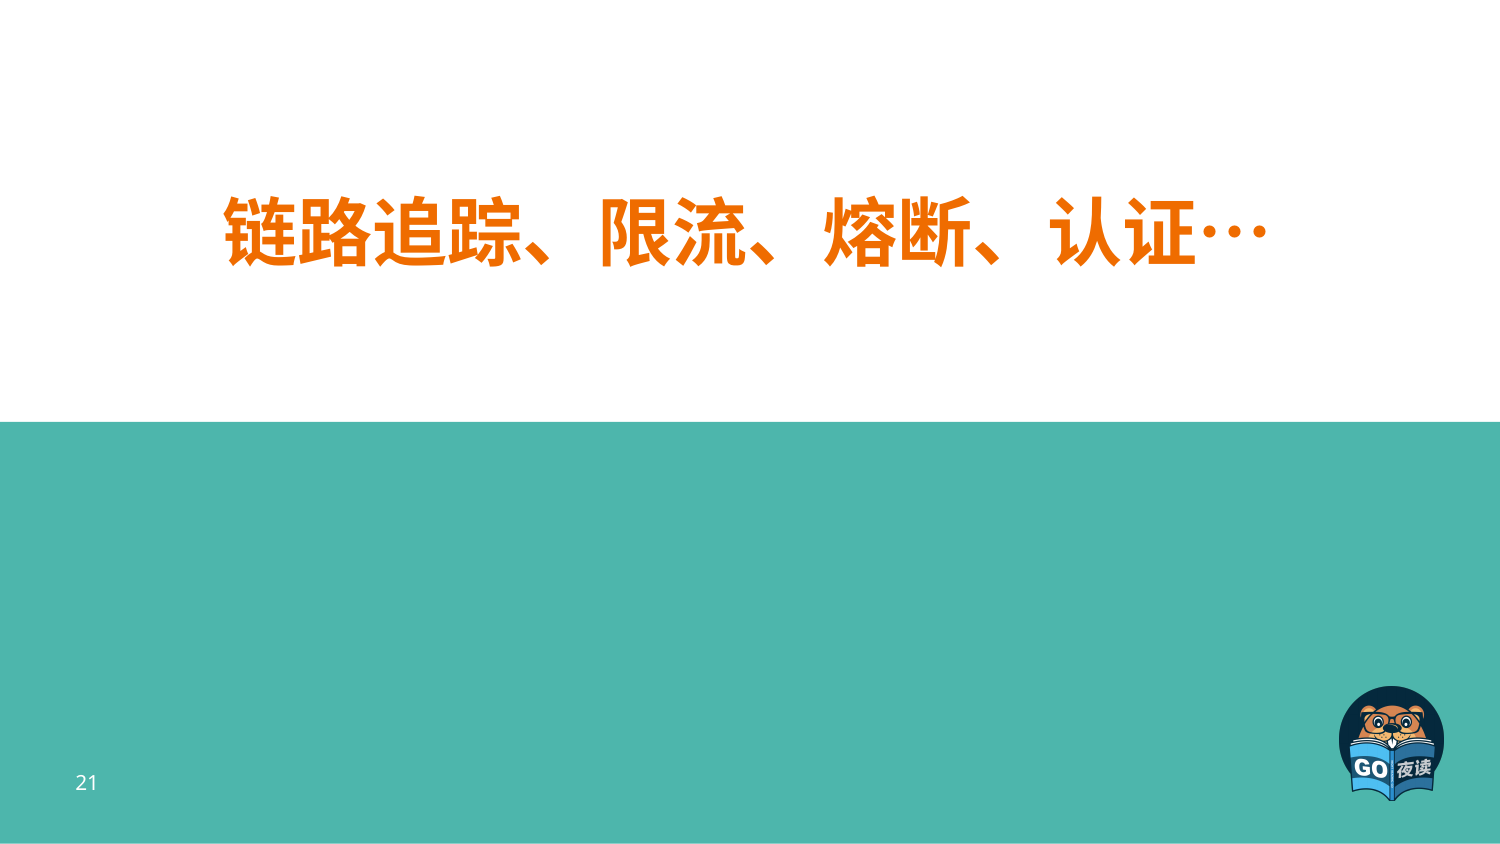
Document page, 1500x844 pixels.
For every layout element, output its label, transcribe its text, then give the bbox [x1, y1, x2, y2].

slide_number 21 [23, 751, 114, 817]
picture [1339, 686, 1444, 801]
title 链路追踪、限流、熔断、认证… [44, 153, 1451, 309]
